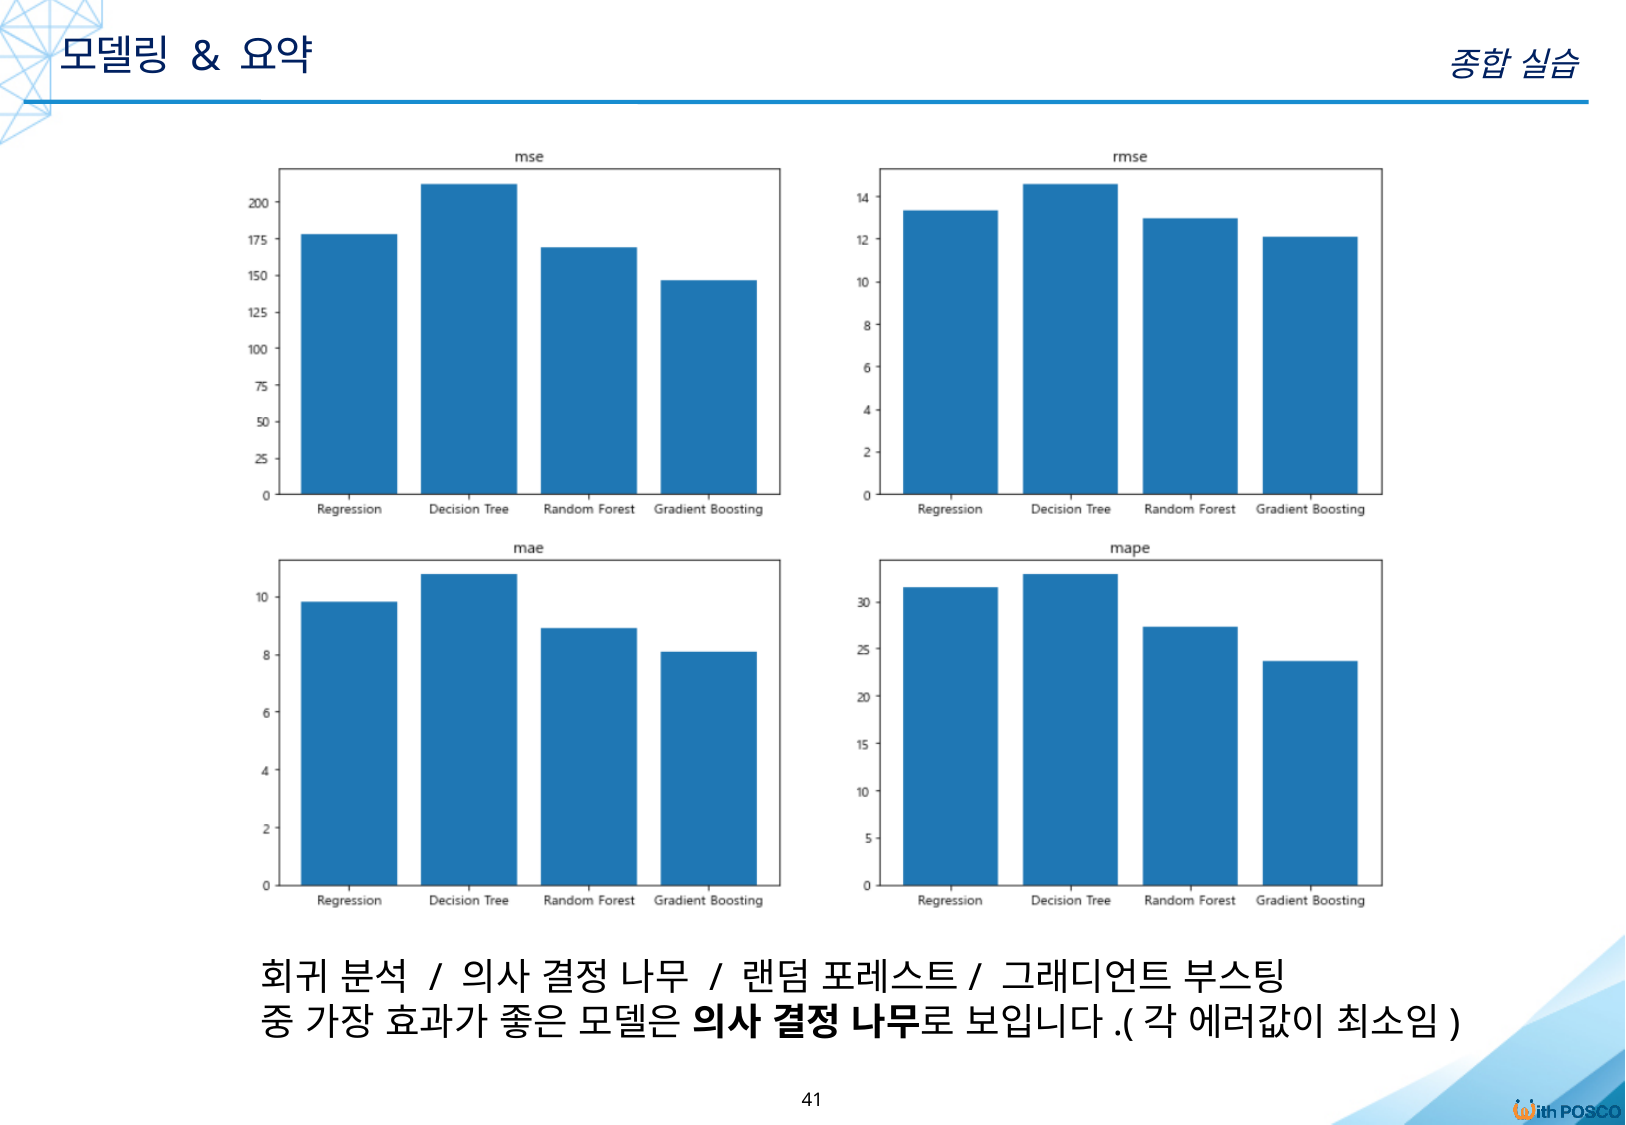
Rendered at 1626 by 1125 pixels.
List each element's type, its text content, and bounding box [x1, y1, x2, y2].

picture [0, 0, 1625, 1125]
text_box 모델링 & 요약 [44, 21, 1321, 87]
text_box 회귀 분석 / 의사 결정 나무 / 랜덤 포레스트/ 그래디언트 부스팅 중 가장 효과가 좋은 모델은 의사 결정 나무로 보입니다.(각 에러값이 최소임) [246, 945, 1476, 1051]
text_box 종합 실습 [1321, 35, 1594, 81]
